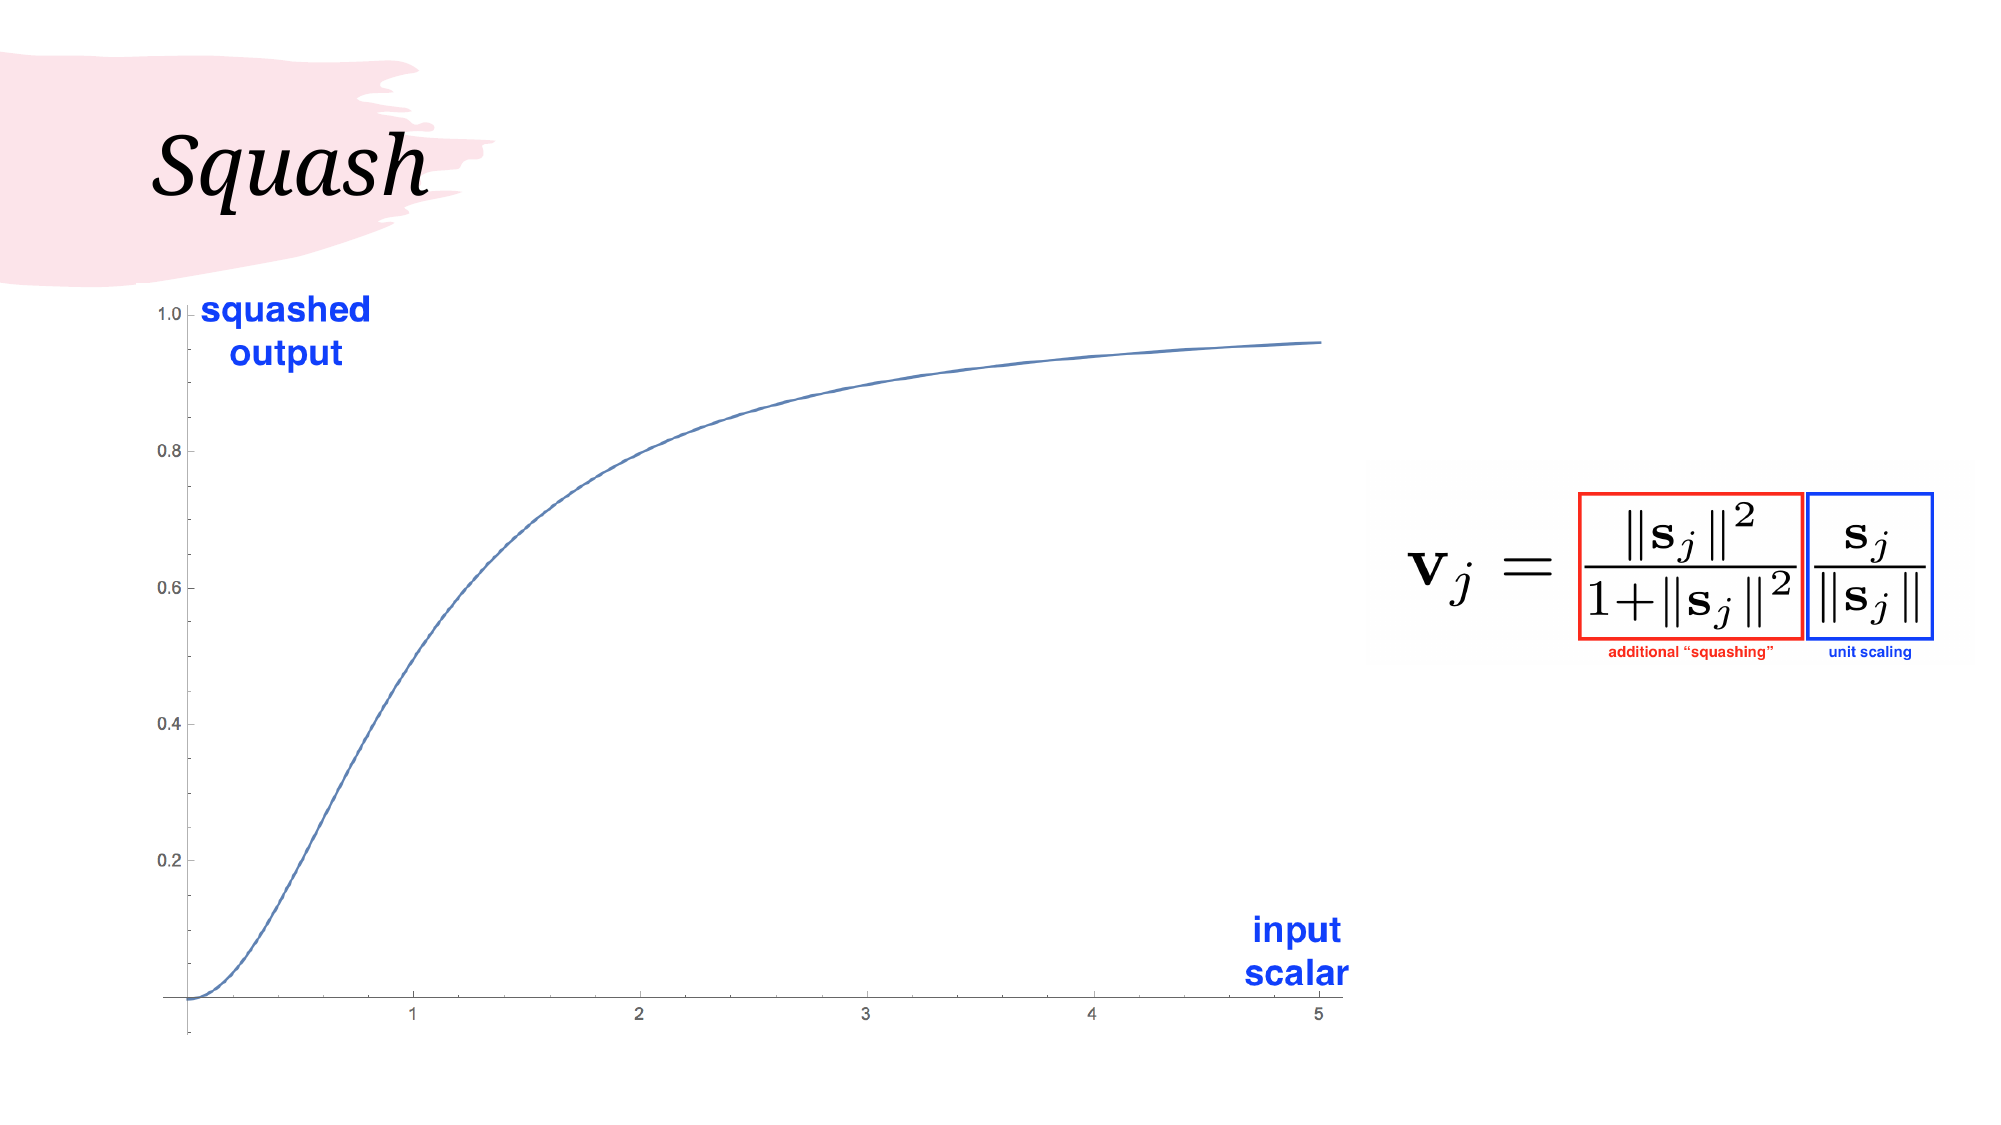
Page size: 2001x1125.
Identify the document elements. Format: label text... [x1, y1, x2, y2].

picture [136, 283, 1976, 1042]
title Squash [137, 59, 1863, 278]
